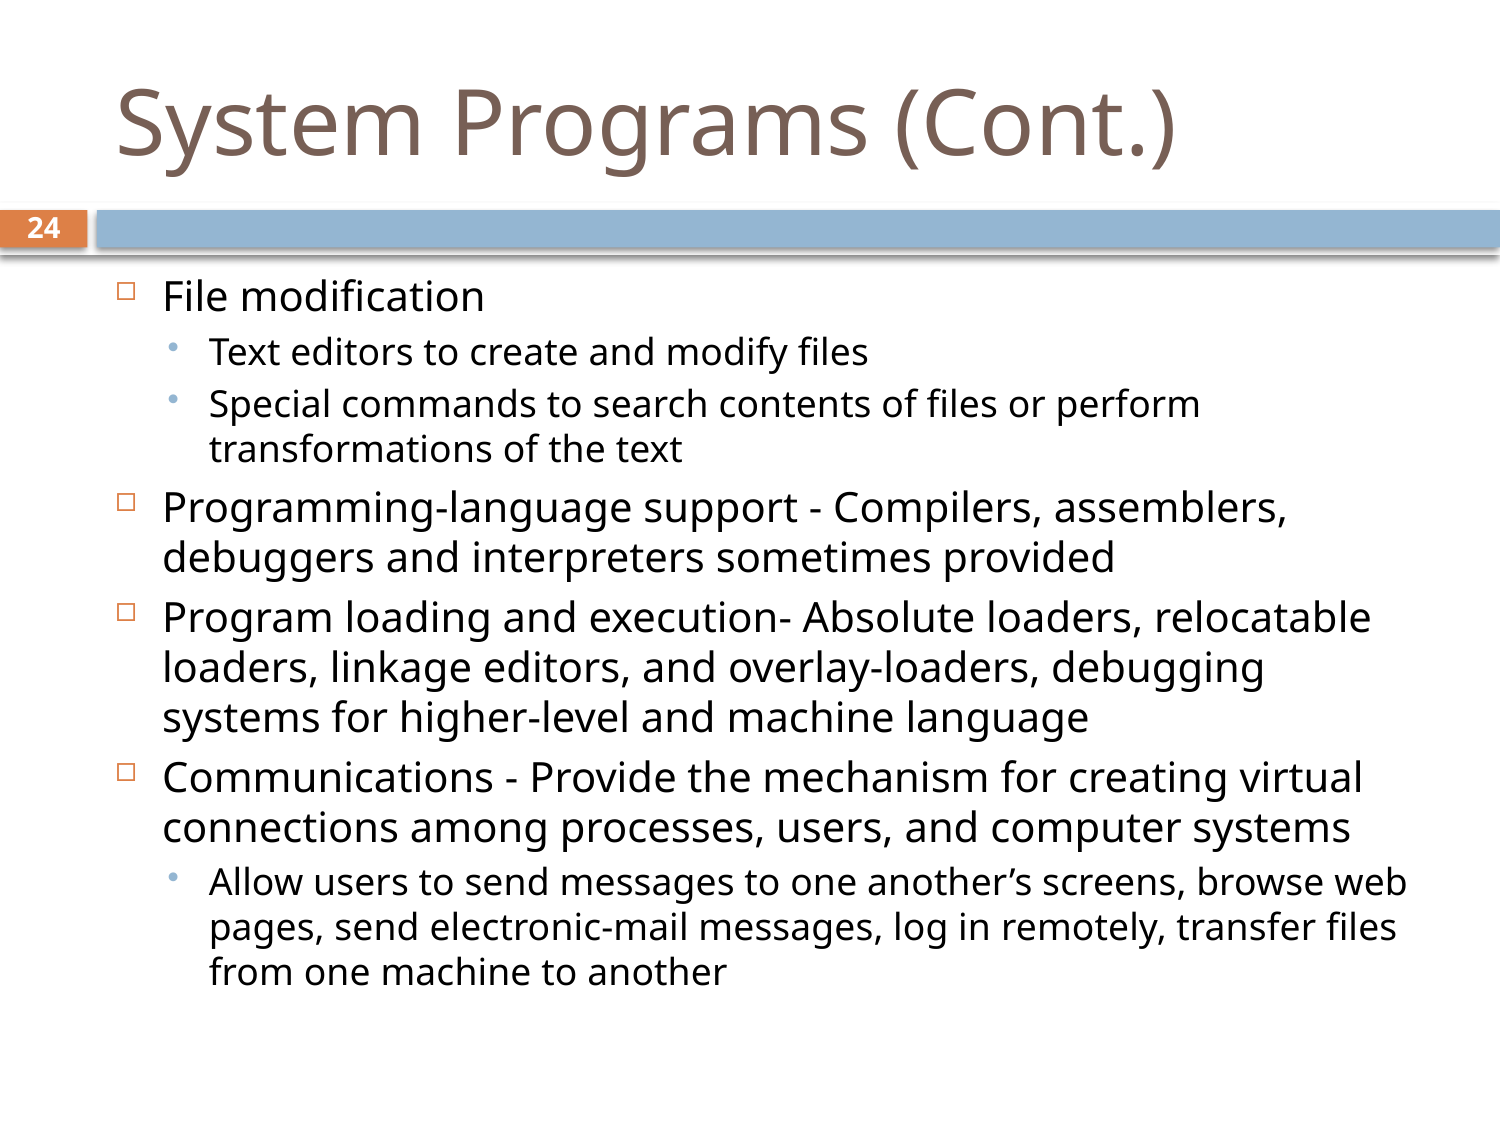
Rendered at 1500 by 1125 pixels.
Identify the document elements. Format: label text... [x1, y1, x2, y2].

title System Programs (Cont.) [100, 37, 1438, 200]
list File modification Text editors to create and modify files Special commands to search contents of files or perform transformations of the text Programming-language support - Compilers, assemblers, debuggers and interpreters sometimes provided Program loading and execution- Absolute loaders, relocatable loaders, linkage editors, and overlay-loaders, debugging systems for higher-level and machine language Communications - Provide the mechanism for creating virtual connections among processes, users, and computer systems Allow users to send messages to one another’s screens, browse web pages, send electronic-mail messages, log in remotely, transfer files from one machine to another [100, 262, 1438, 1005]
slide_number 24 [0, 208, 88, 249]
